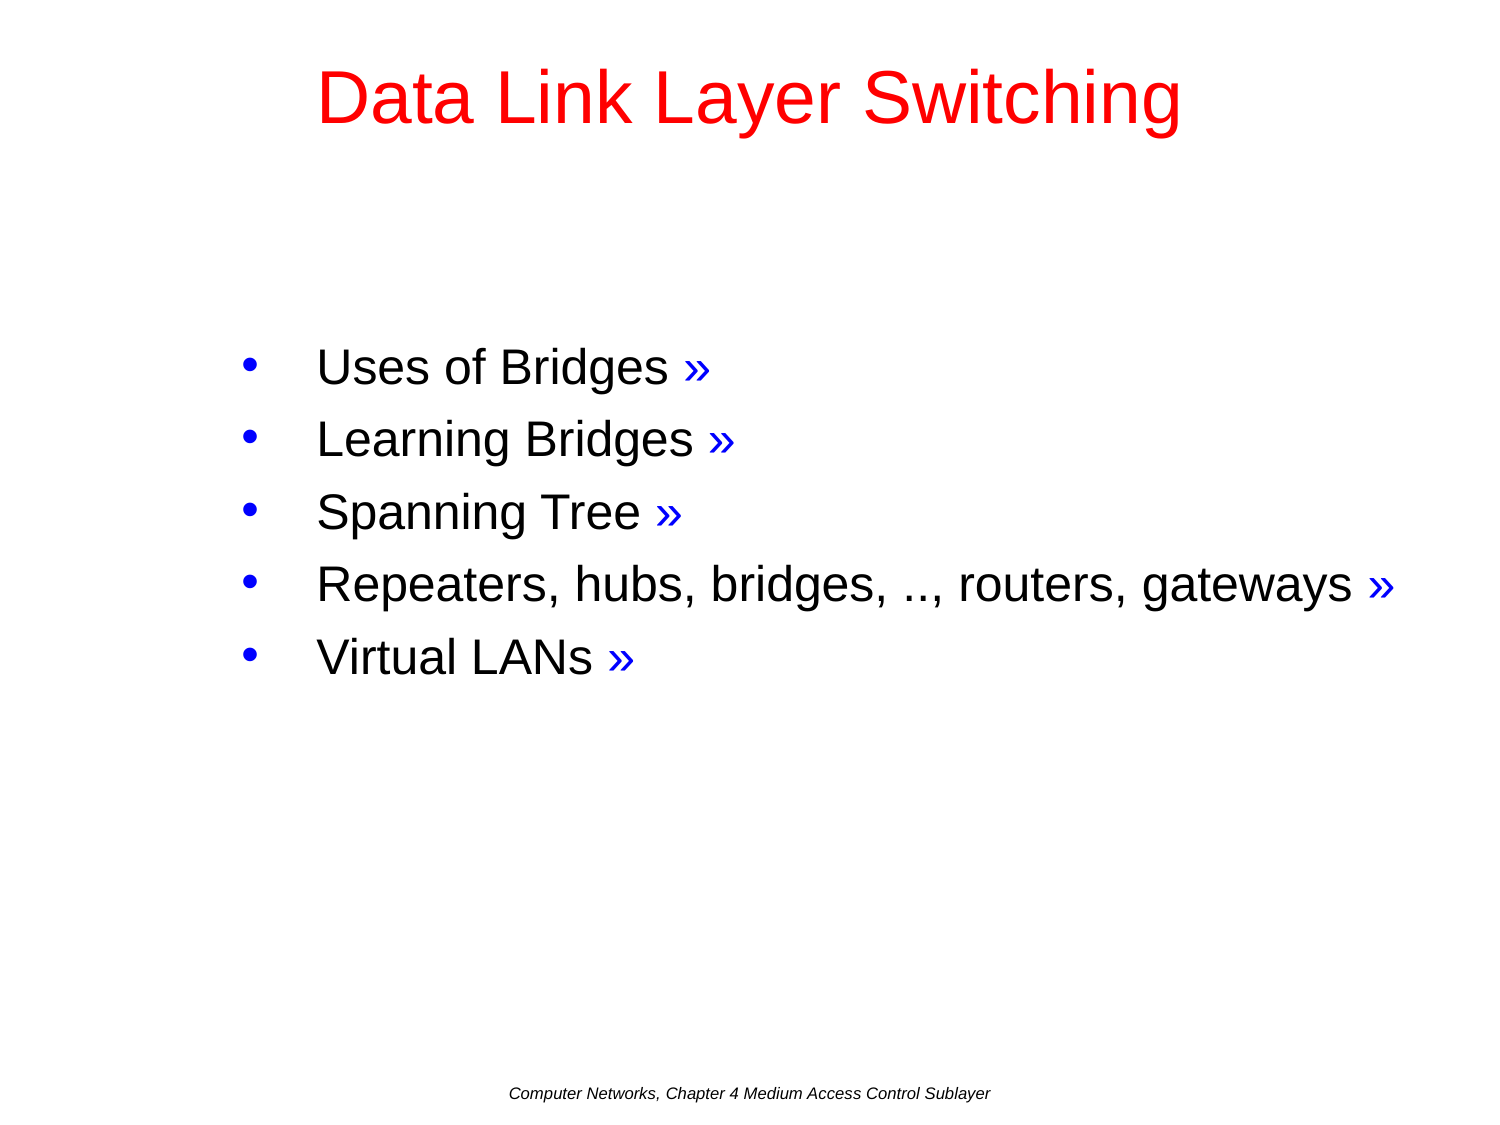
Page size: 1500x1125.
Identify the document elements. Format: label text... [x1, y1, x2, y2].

title Data Link Layer Switching [0, 0, 1500, 188]
list Uses of Bridges » Learning Bridges » Spanning Tree » Repeaters, hubs, bridges, .., routers, gateways » Virtual LANs » [226, 326, 1427, 986]
footer Computer Networks, Chapter 4 Medium Access Control Sublayer [0, 1074, 1500, 1125]
